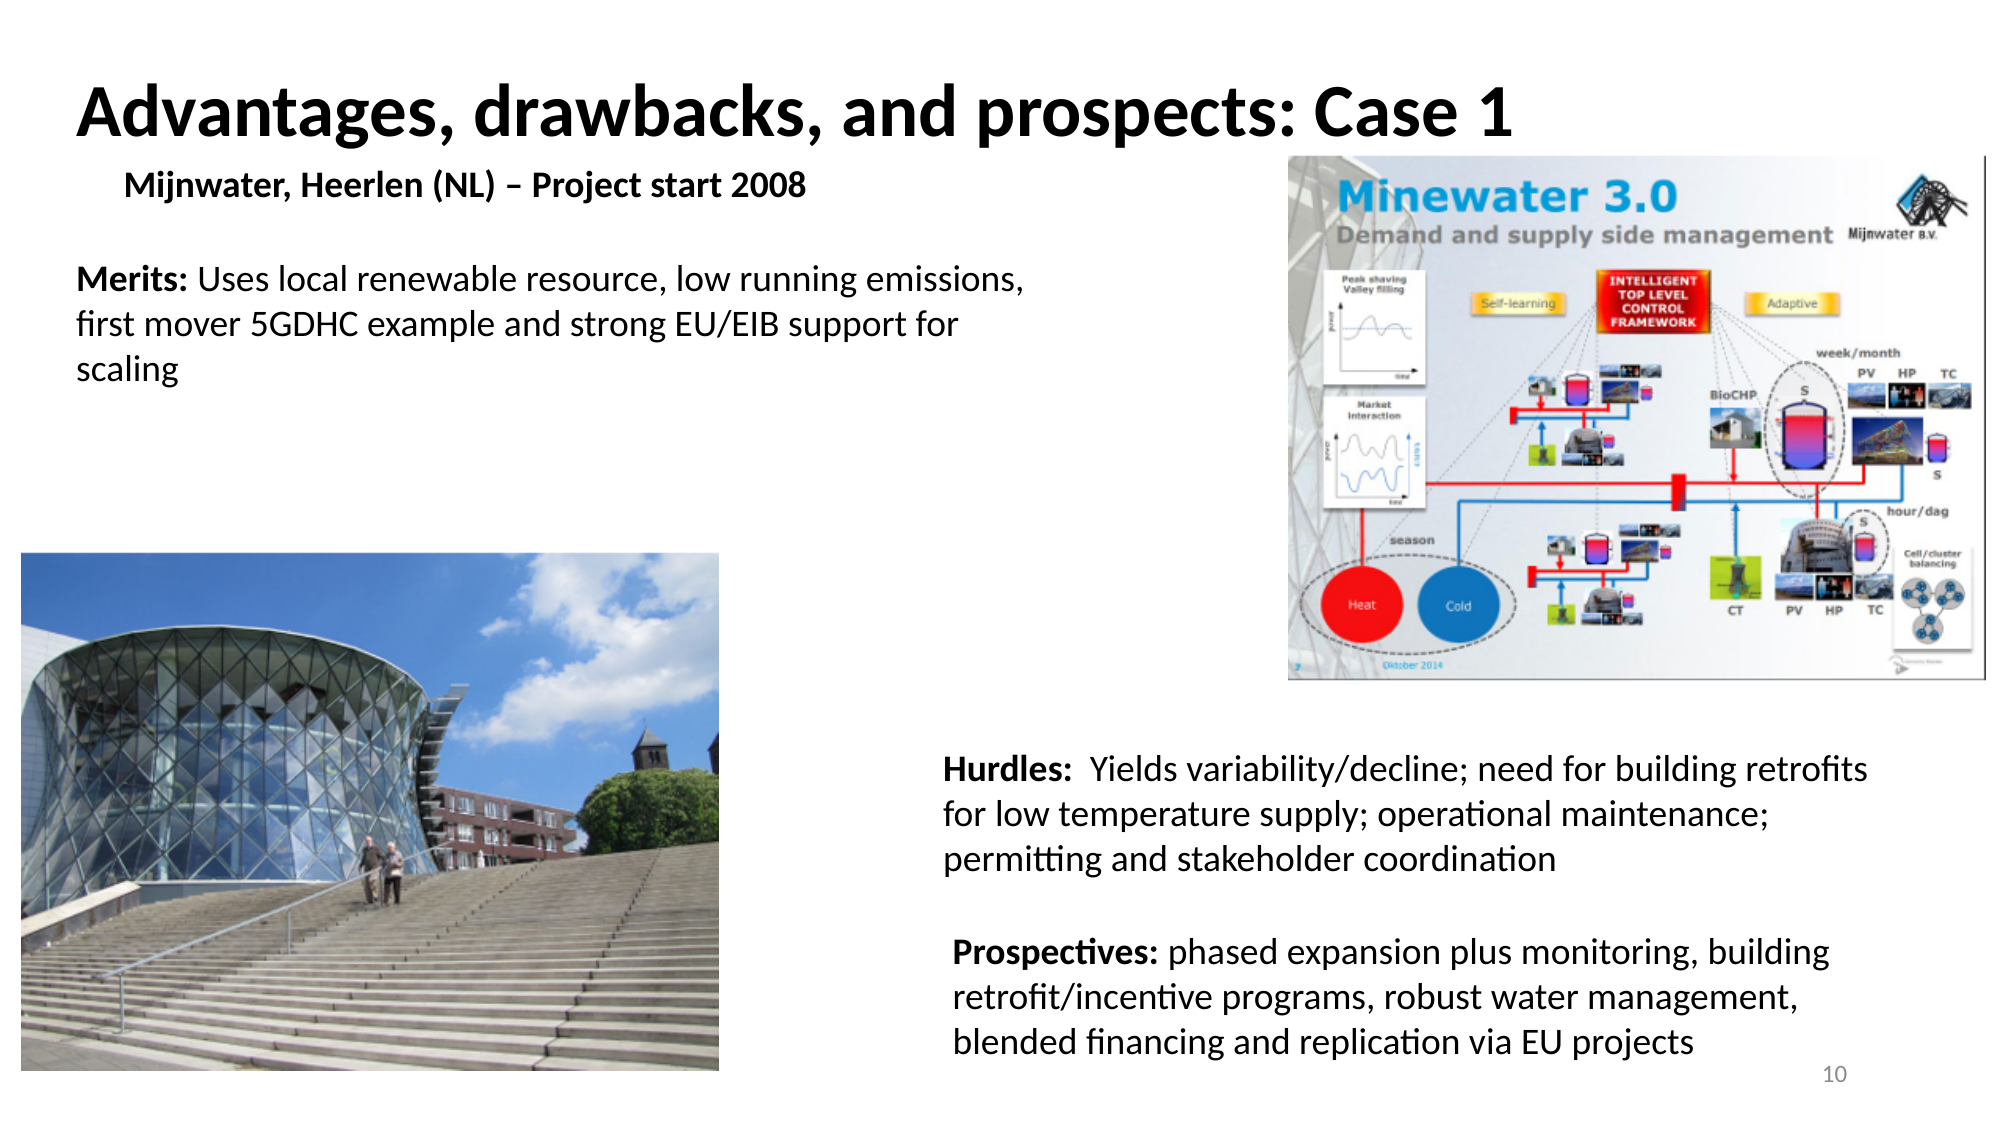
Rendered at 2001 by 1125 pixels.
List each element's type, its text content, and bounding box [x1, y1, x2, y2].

text_box Mijnwater, Heerlen (NL) – Project start 2008 [108, 159, 1109, 213]
text_box Merits: Uses local renewable resource, low running emissions, first mover 5GDHC example and strong EU/EIB support for scaling [61, 246, 1062, 397]
slide_number 10 [1412, 1070, 1863, 1103]
picture [1288, 152, 1986, 682]
picture [21, 550, 719, 1071]
text_box Hurdles: Yields variability/decline; need for building retrofits for low temperature supply; operational maintenance; permitting and stakeholder coordination [928, 736, 1929, 886]
text_box Prospectives: phased expansion plus monitoring, building retrofit/incentive programs, robust water management, blended financing and replication via EU projects [938, 919, 1938, 1070]
text_box Advantages, drawbacks, and prospects: Case 1 [61, 54, 1613, 159]
